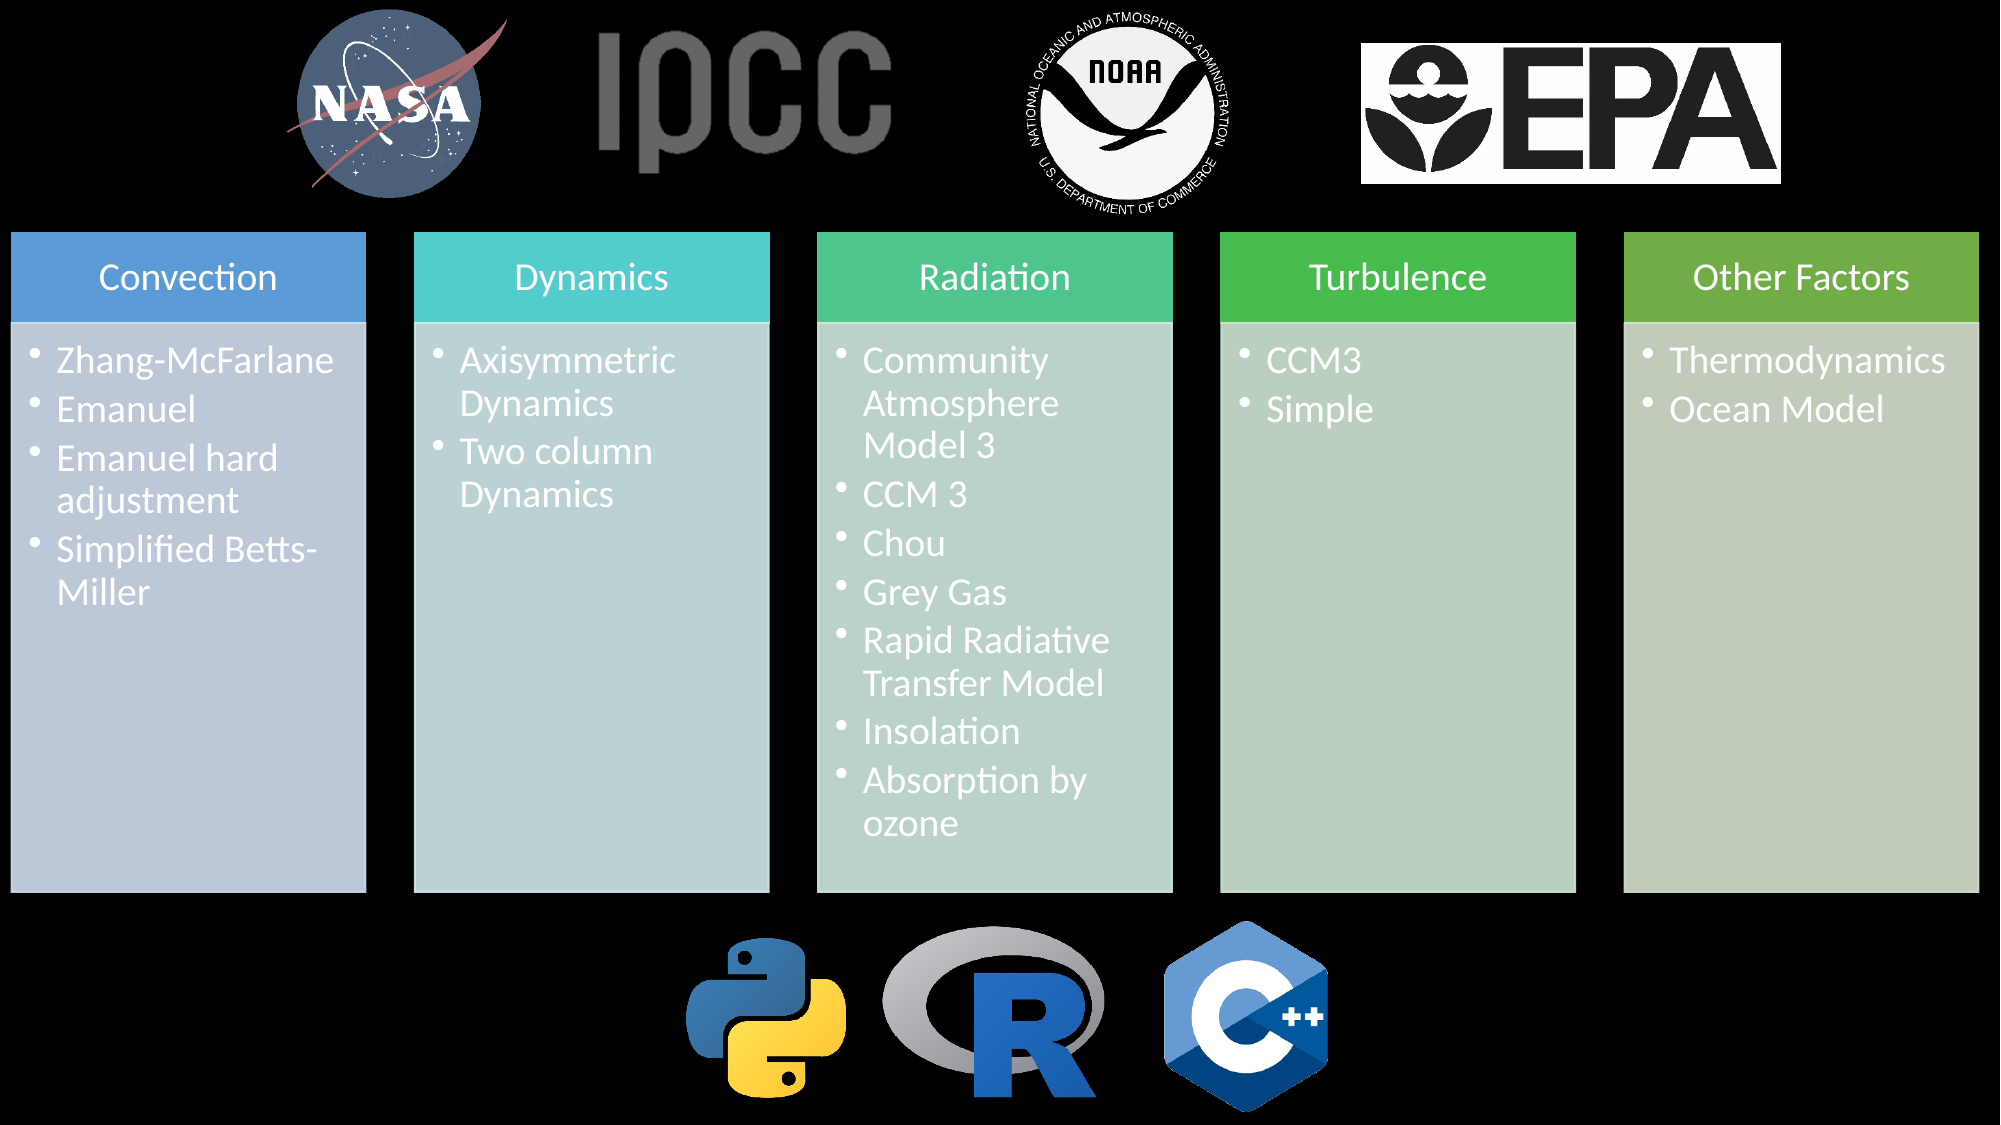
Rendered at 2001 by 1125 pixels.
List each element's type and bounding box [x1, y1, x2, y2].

picture [597, 30, 893, 175]
picture [686, 938, 846, 1098]
picture [1142, 904, 1352, 1115]
picture [284, 7, 507, 198]
text_box [10, 0, 1980, 1125]
picture [882, 925, 1105, 1098]
picture [1025, 12, 1229, 215]
picture [1361, 43, 1781, 184]
